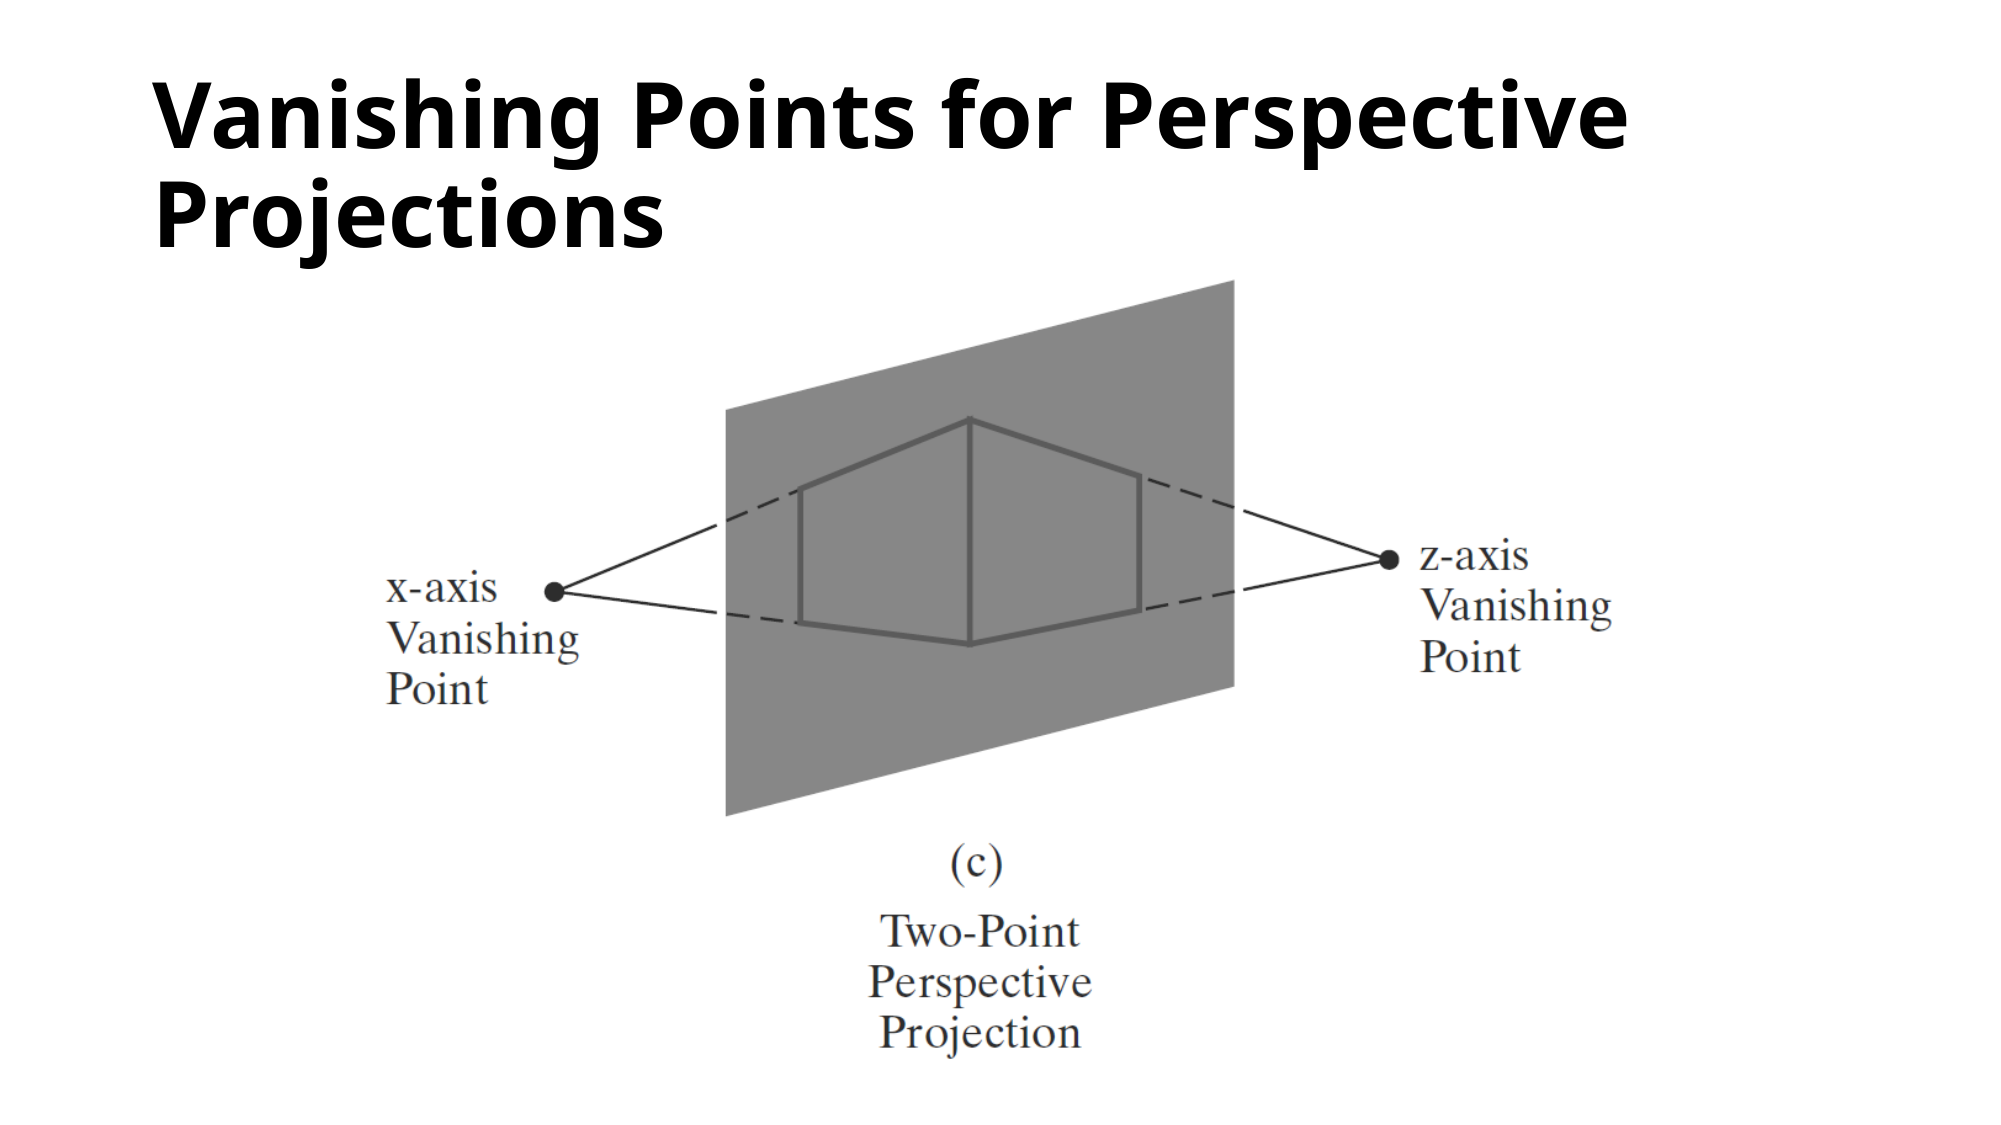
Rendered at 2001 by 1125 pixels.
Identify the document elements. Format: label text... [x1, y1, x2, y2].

title Vanishing Points for Perspective Projections [137, 59, 1863, 278]
picture [382, 277, 1618, 1066]
